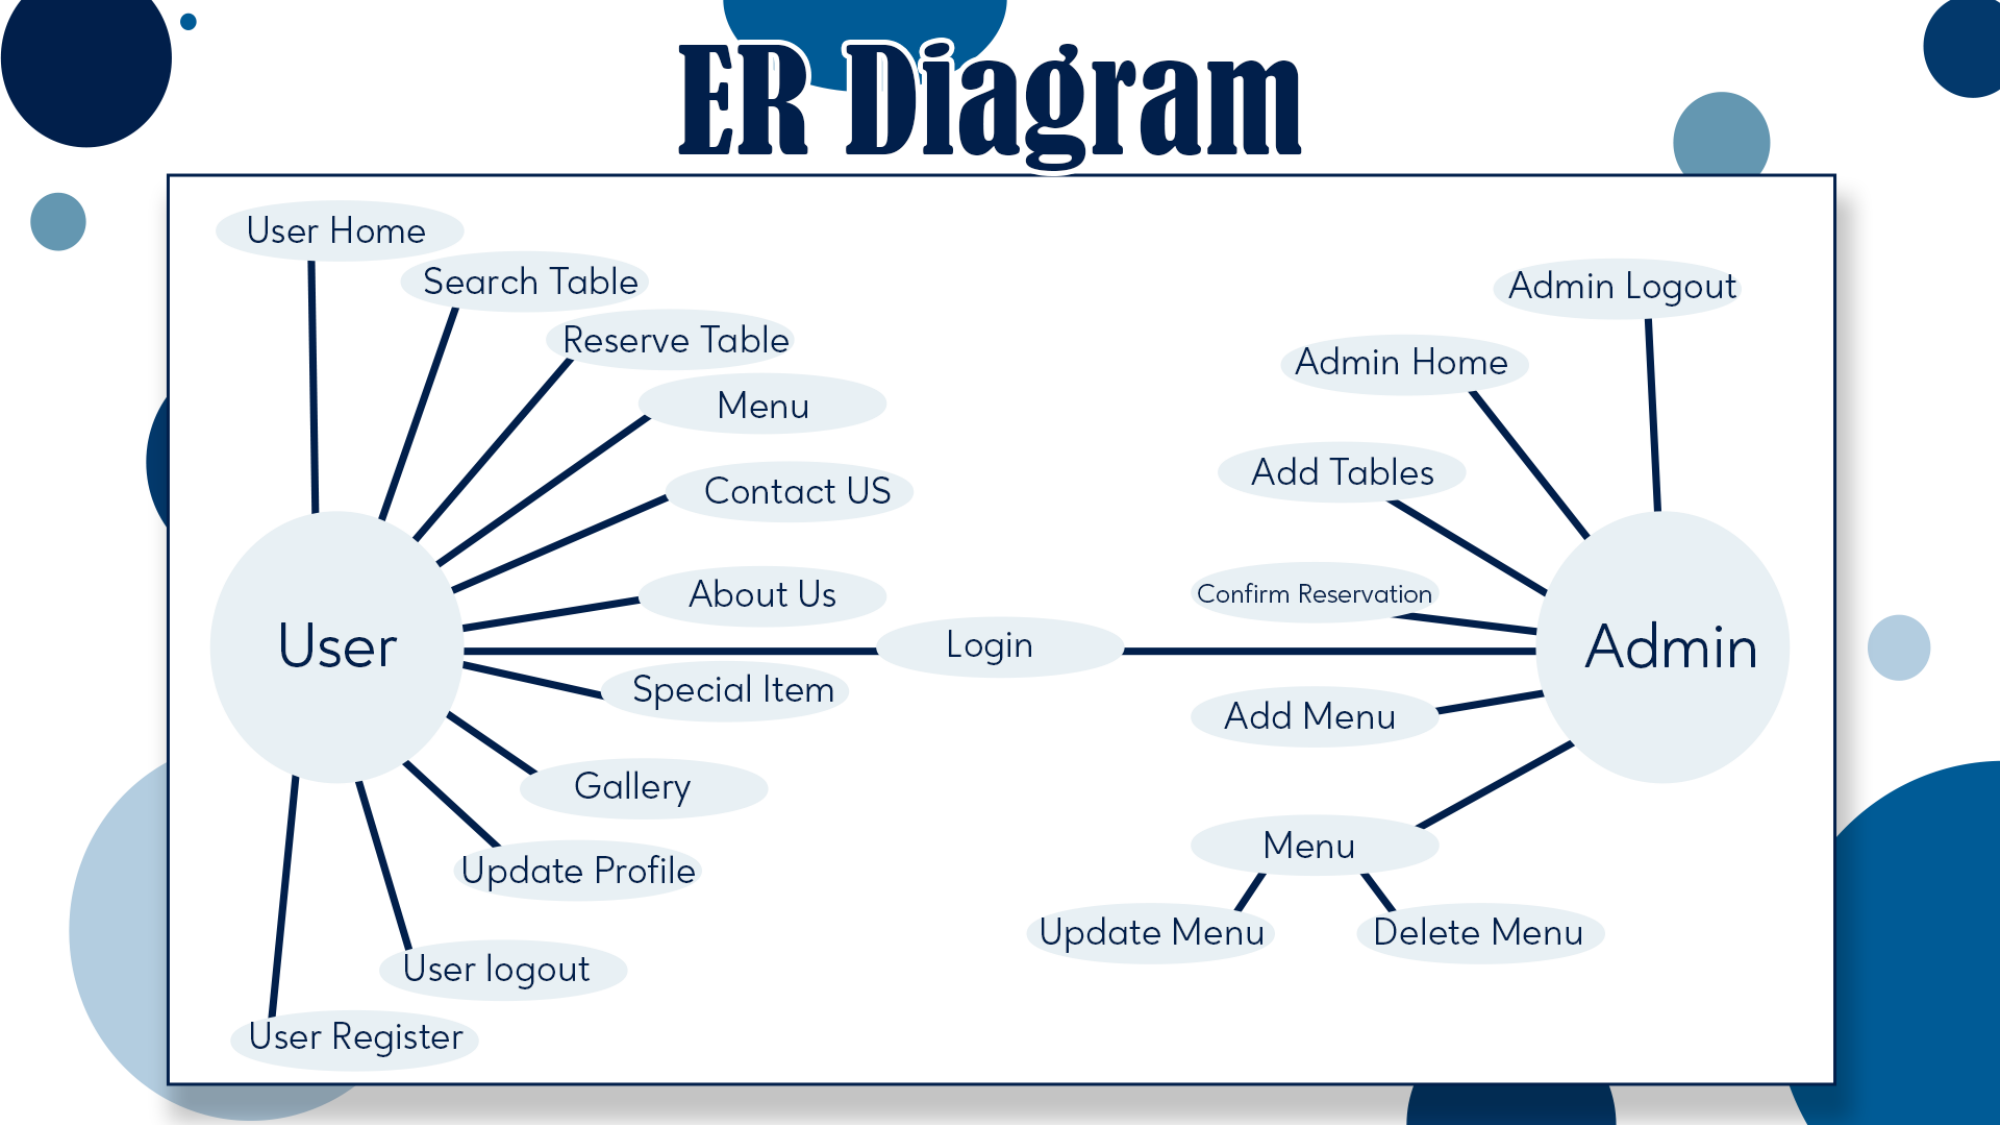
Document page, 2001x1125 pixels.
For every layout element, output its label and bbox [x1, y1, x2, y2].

list [0, 0, 2000, 1125]
